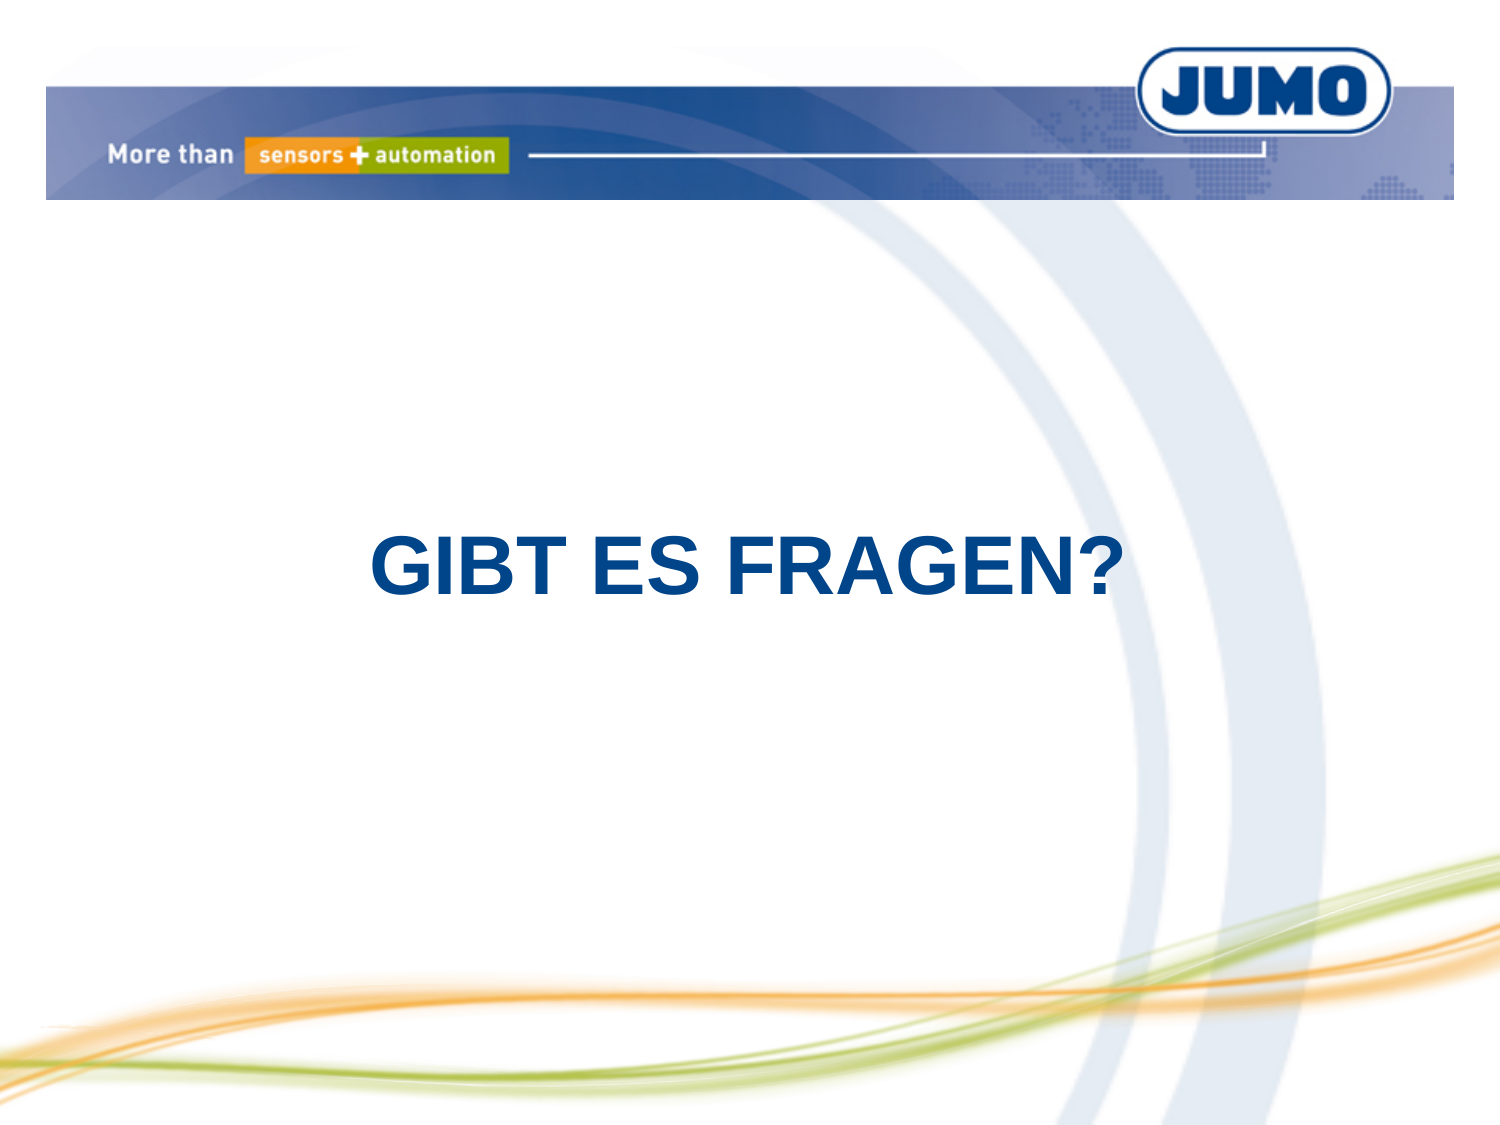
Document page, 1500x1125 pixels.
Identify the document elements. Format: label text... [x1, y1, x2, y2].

title Gibt es Fragen? [354, 503, 1146, 620]
picture [0, 46, 1500, 1125]
